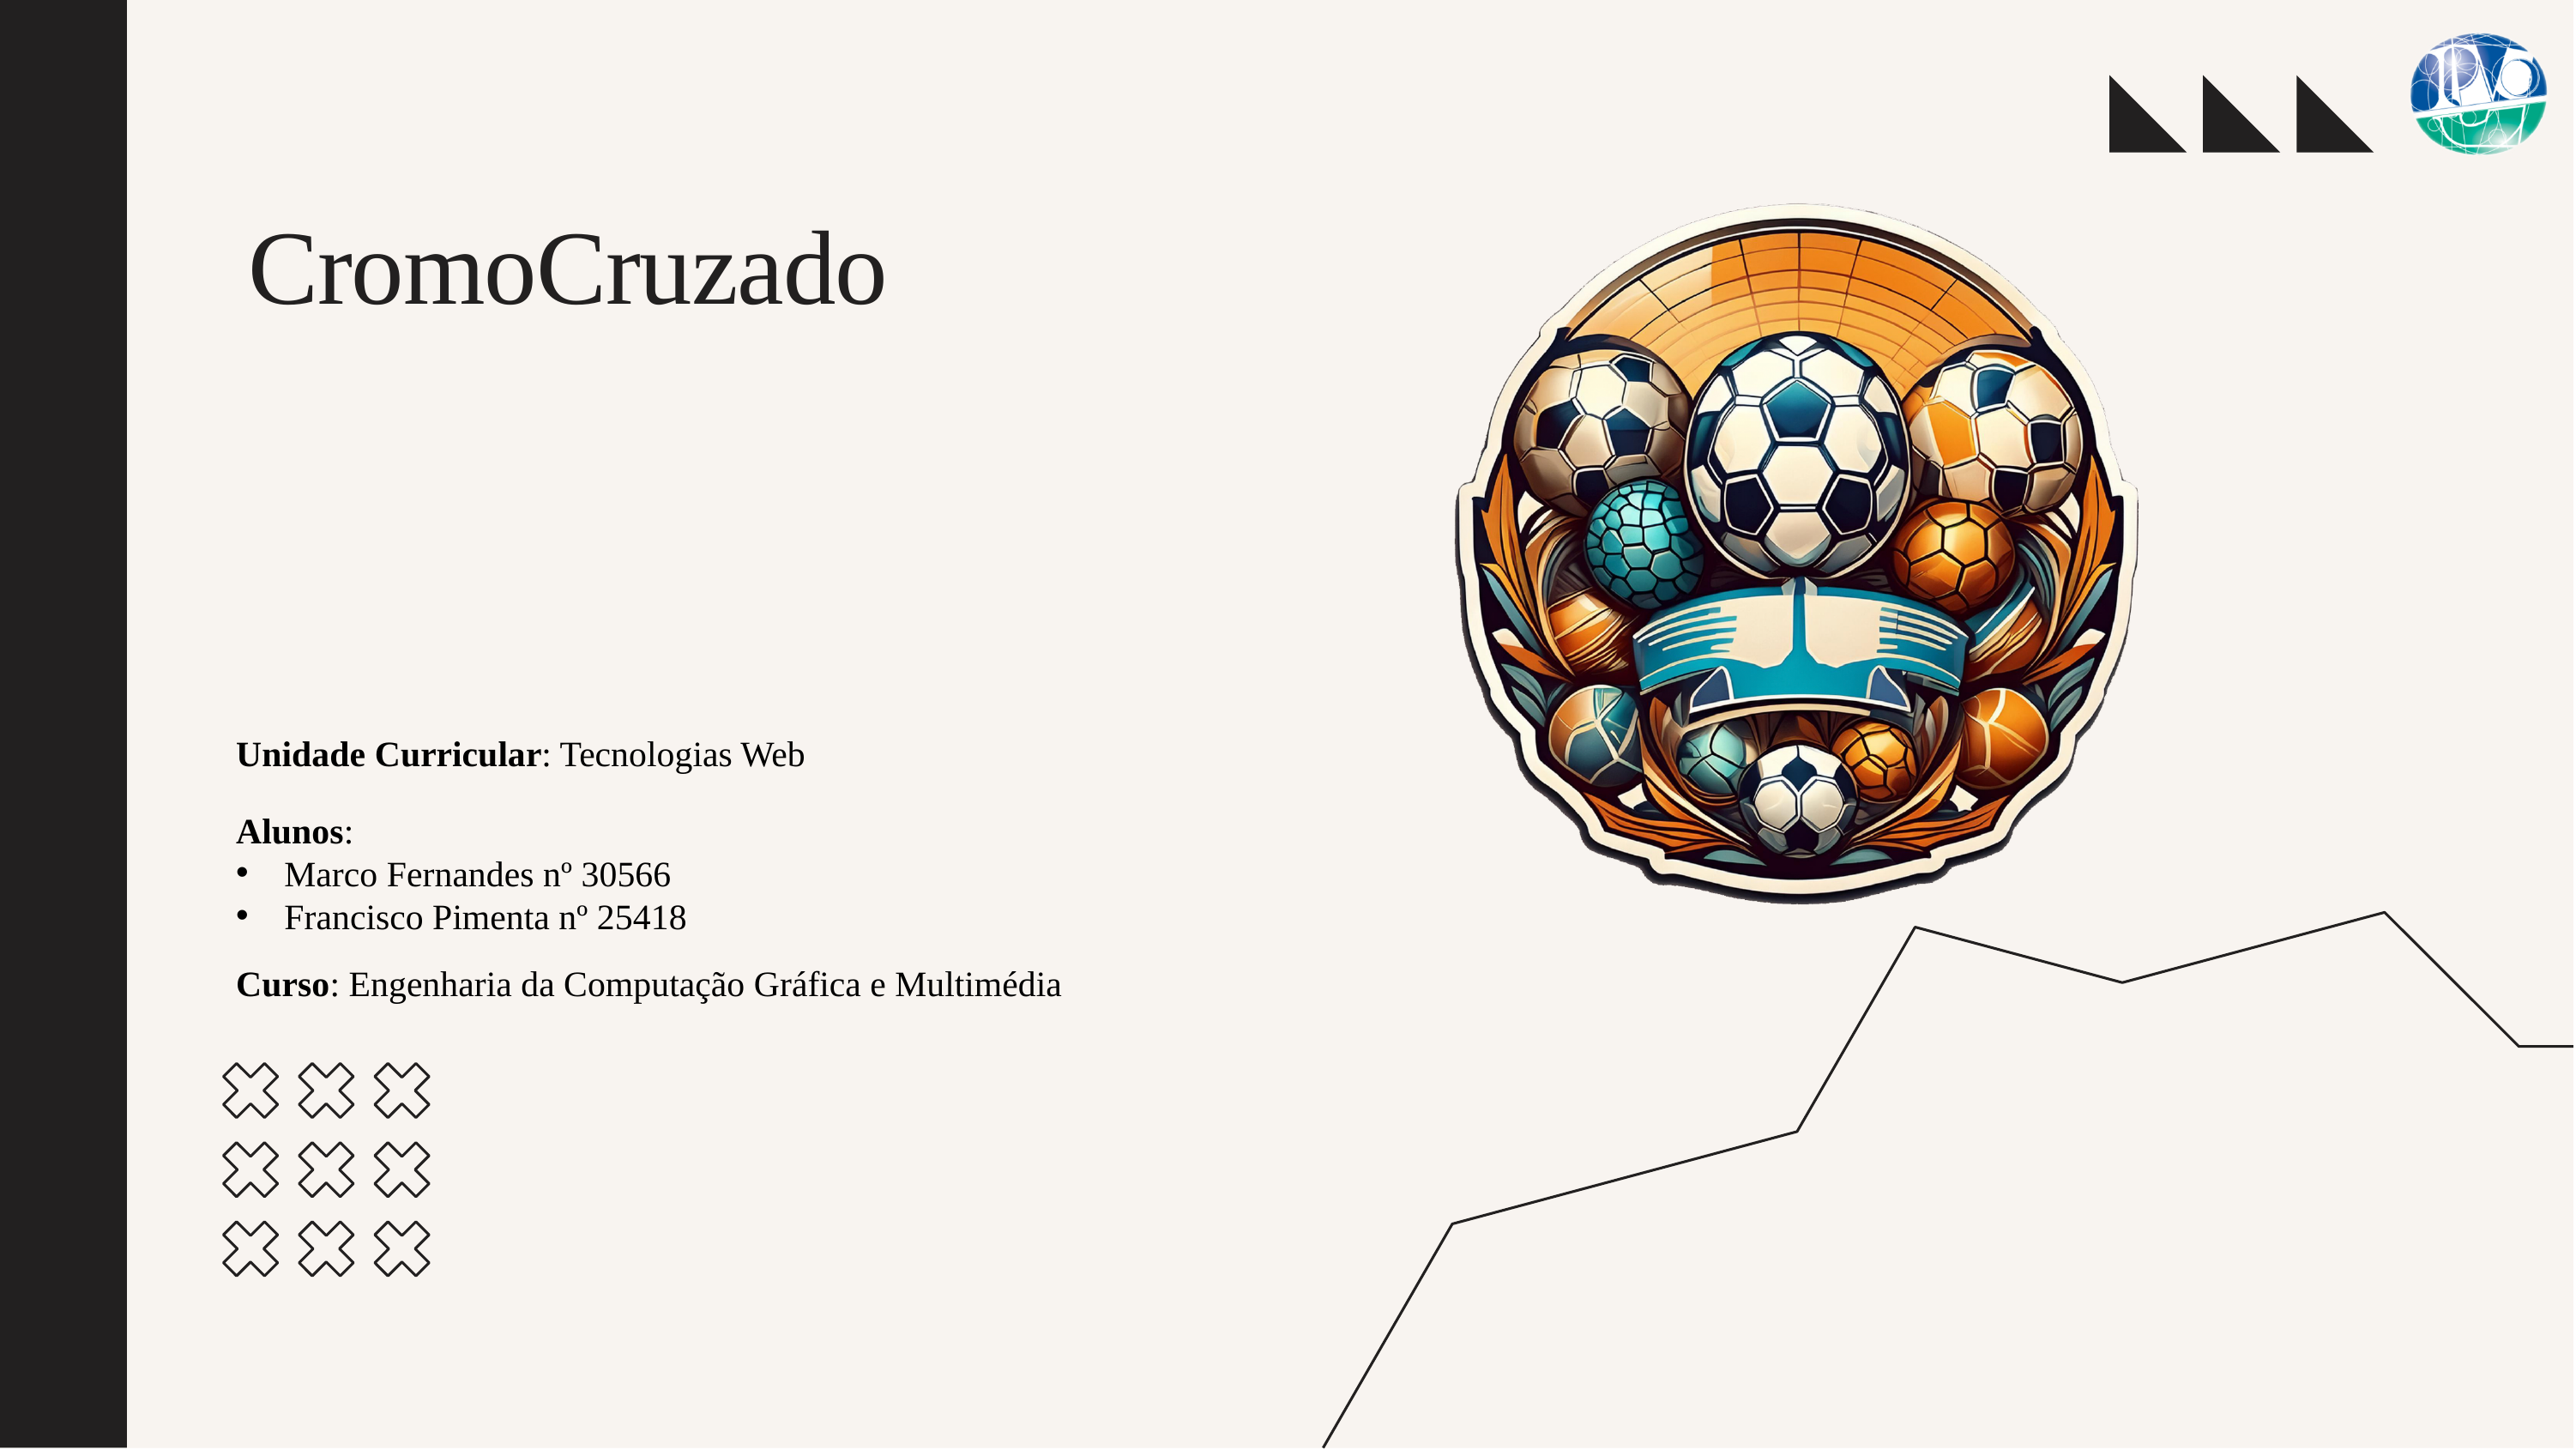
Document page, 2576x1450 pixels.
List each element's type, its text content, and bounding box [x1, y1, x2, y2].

text_box [374, 1063, 430, 1118]
text_box [223, 1063, 278, 1118]
picture [2406, 29, 2550, 158]
picture [1405, 156, 2194, 946]
text_box [374, 1142, 430, 1197]
text_box [374, 1221, 430, 1277]
text_box [223, 1221, 278, 1277]
text_box [299, 1063, 353, 1118]
title CromoCruzado [246, 194, 902, 451]
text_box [223, 724, 1122, 1012]
text_box [223, 1142, 278, 1197]
text_box [299, 1221, 353, 1277]
text_box [299, 1142, 353, 1197]
